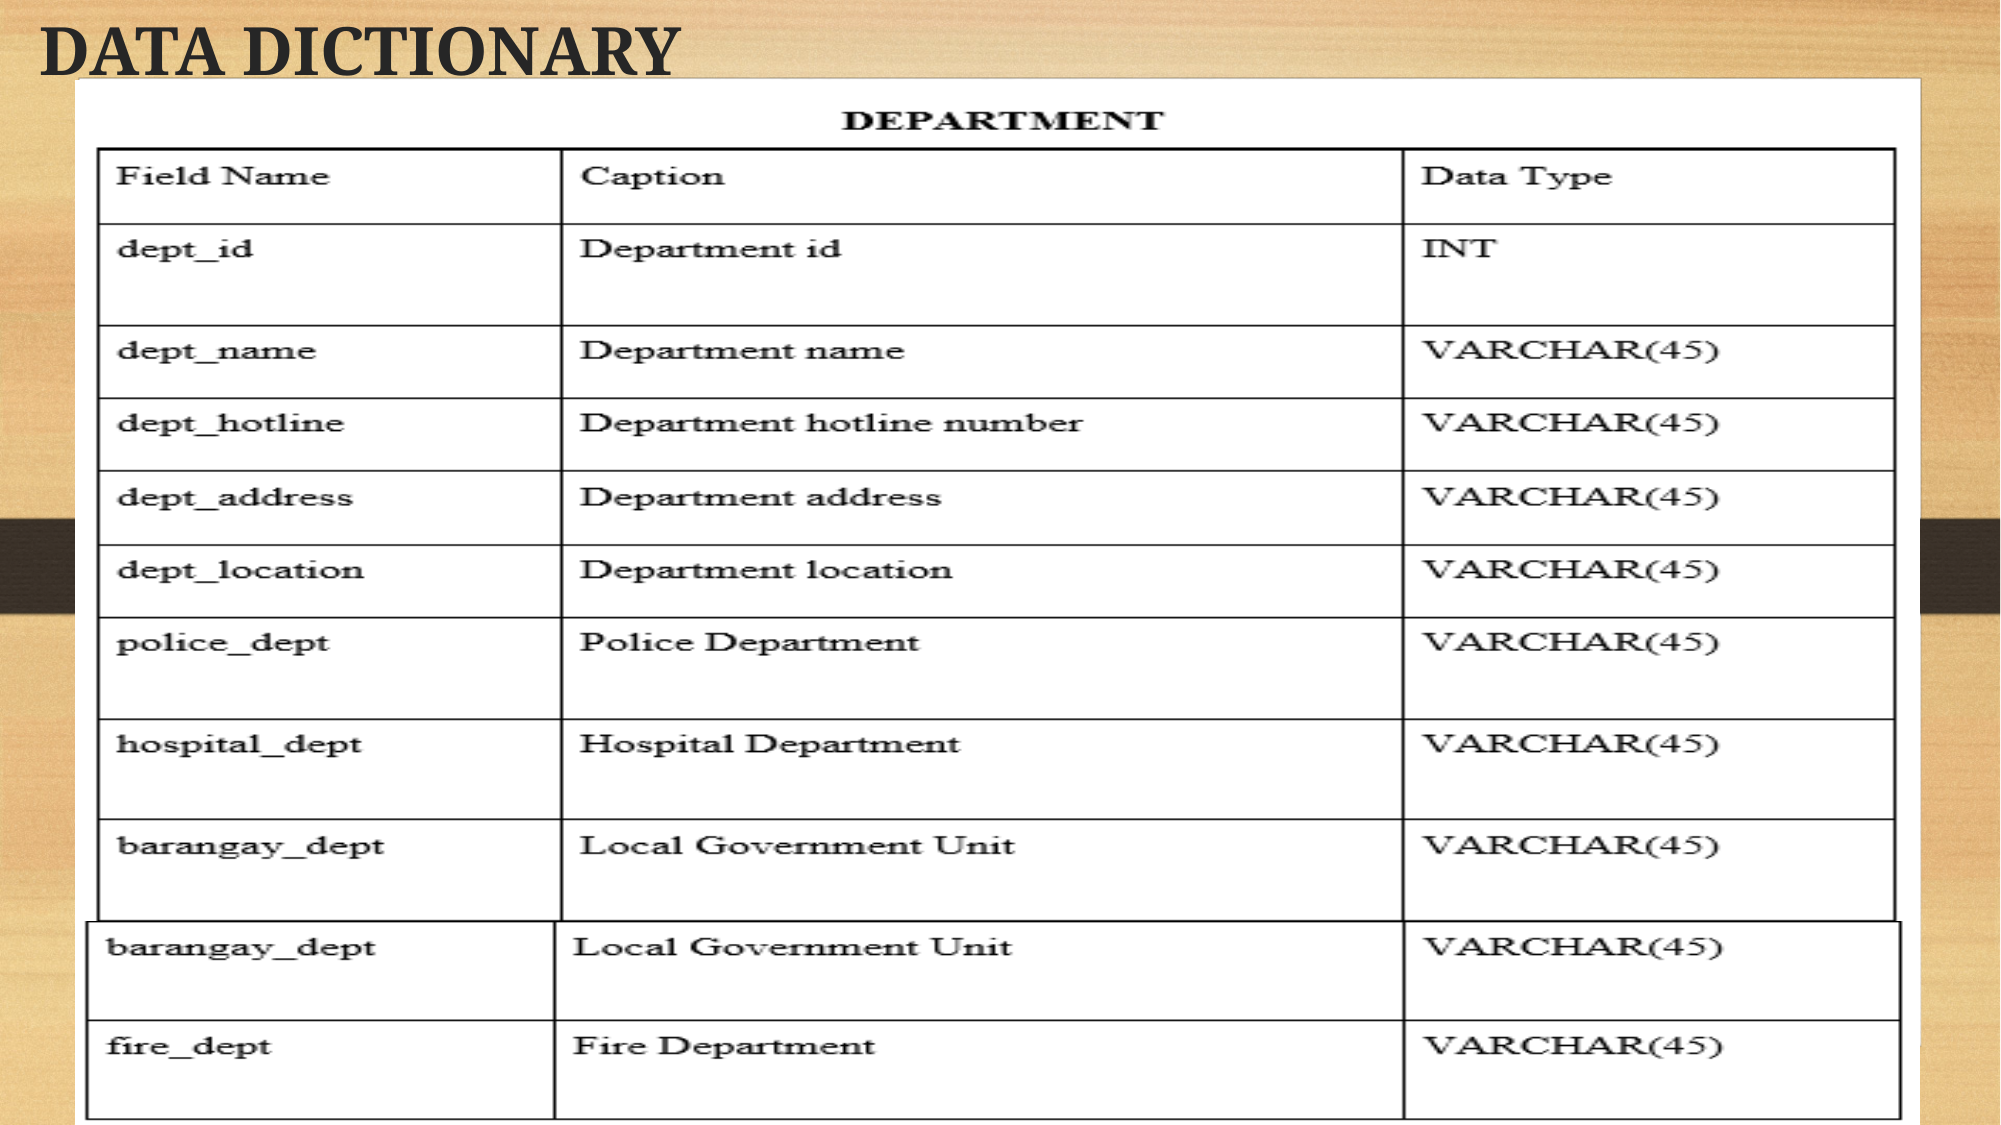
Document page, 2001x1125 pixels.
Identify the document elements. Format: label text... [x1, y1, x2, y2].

picture [0, 0, 2001, 1125]
title DATA DICTIONARY [0, 0, 722, 98]
